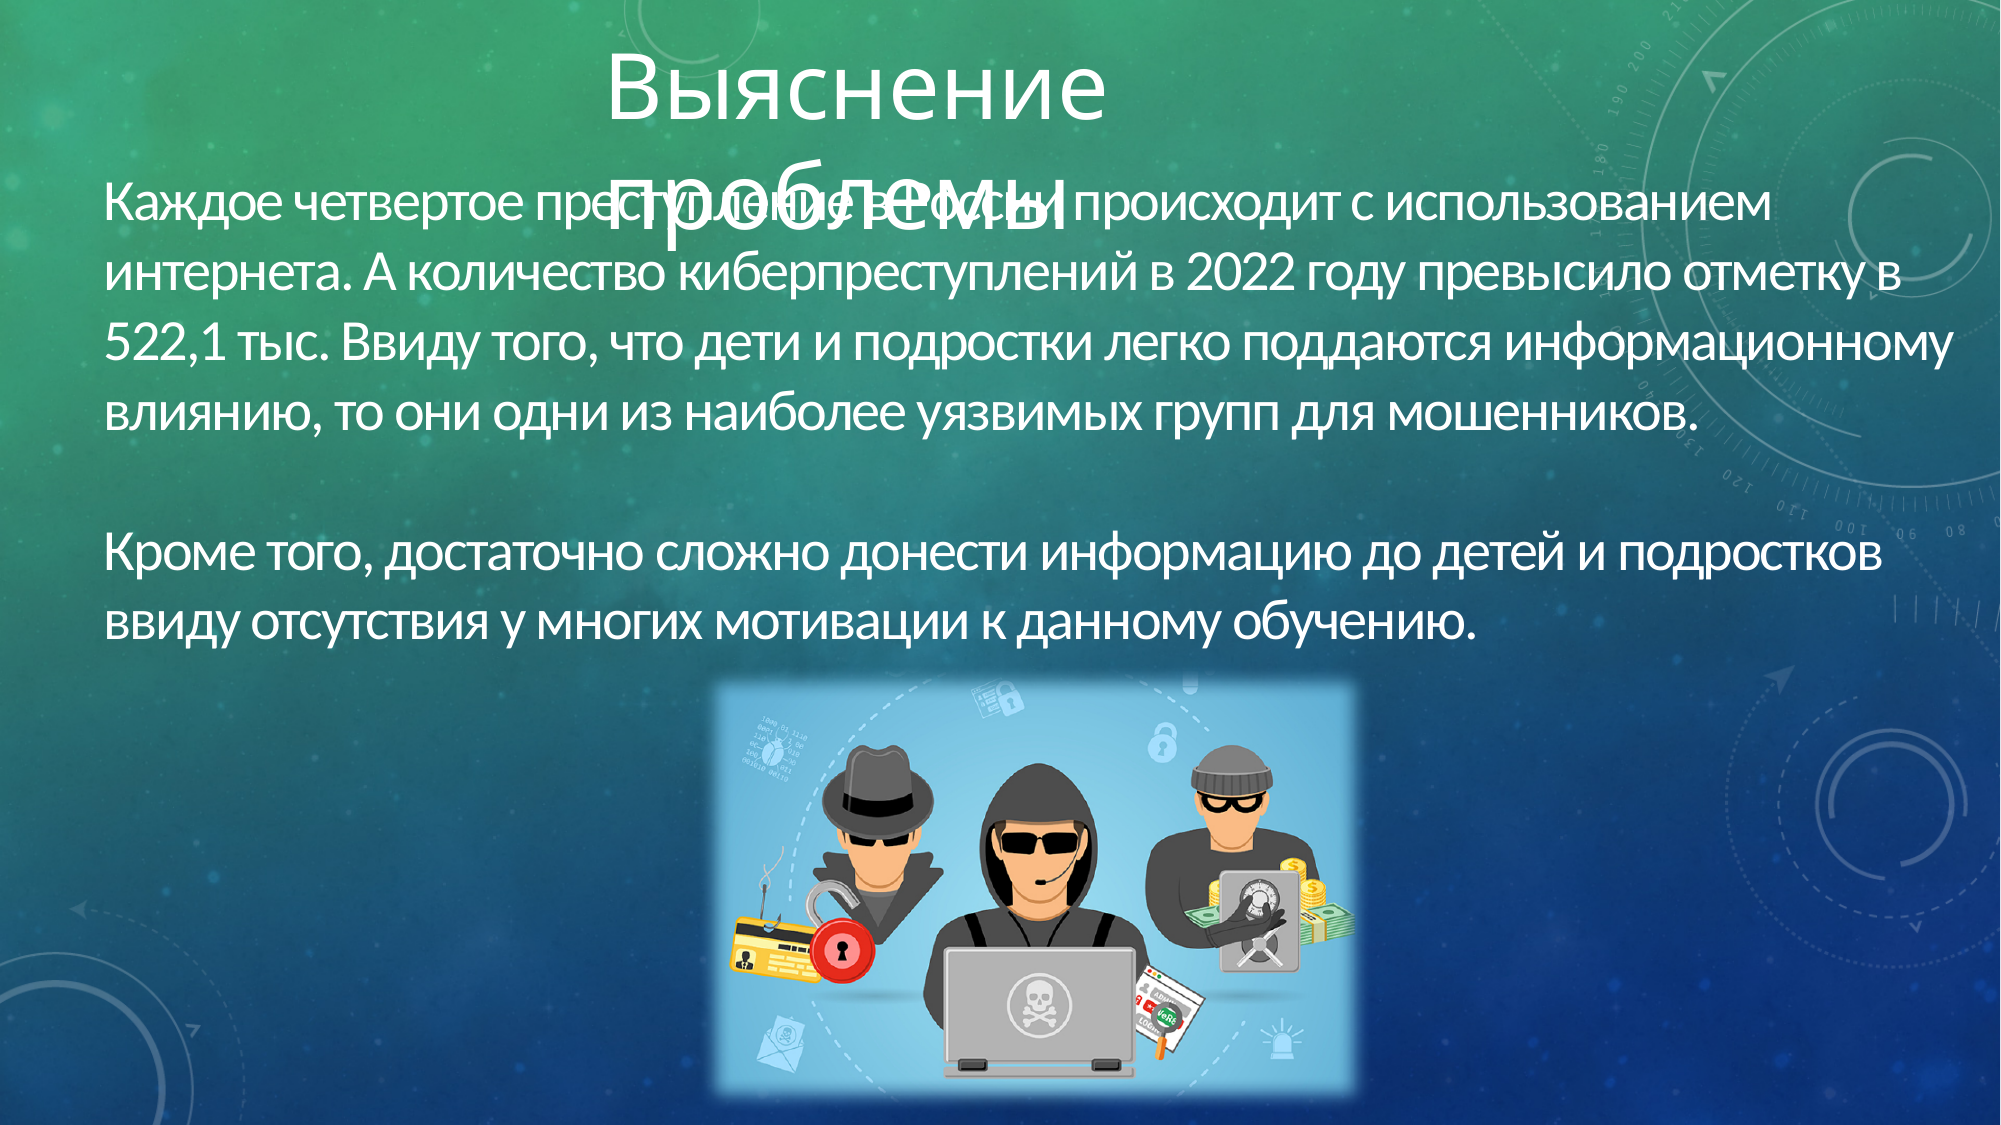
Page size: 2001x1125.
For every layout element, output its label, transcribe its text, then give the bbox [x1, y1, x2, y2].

text_box Выяснение проблемы [588, 20, 1594, 154]
picture [0, 0, 2001, 1125]
text_box Каждое четвертое преступление в России происходит с использованием интернета. А количество киберпреступлений в 2022 году превысило отметку в 522,1 тыс. Ввиду того, что дети и подростки легко поддаются информационному влиянию, то они одни из наиболее уязвимых групп для мошенников. Кроме того, достаточно сложно донести информацию до детей и подростков ввиду отсутствия у многих мотивации к данному обучению. [89, 154, 1980, 660]
